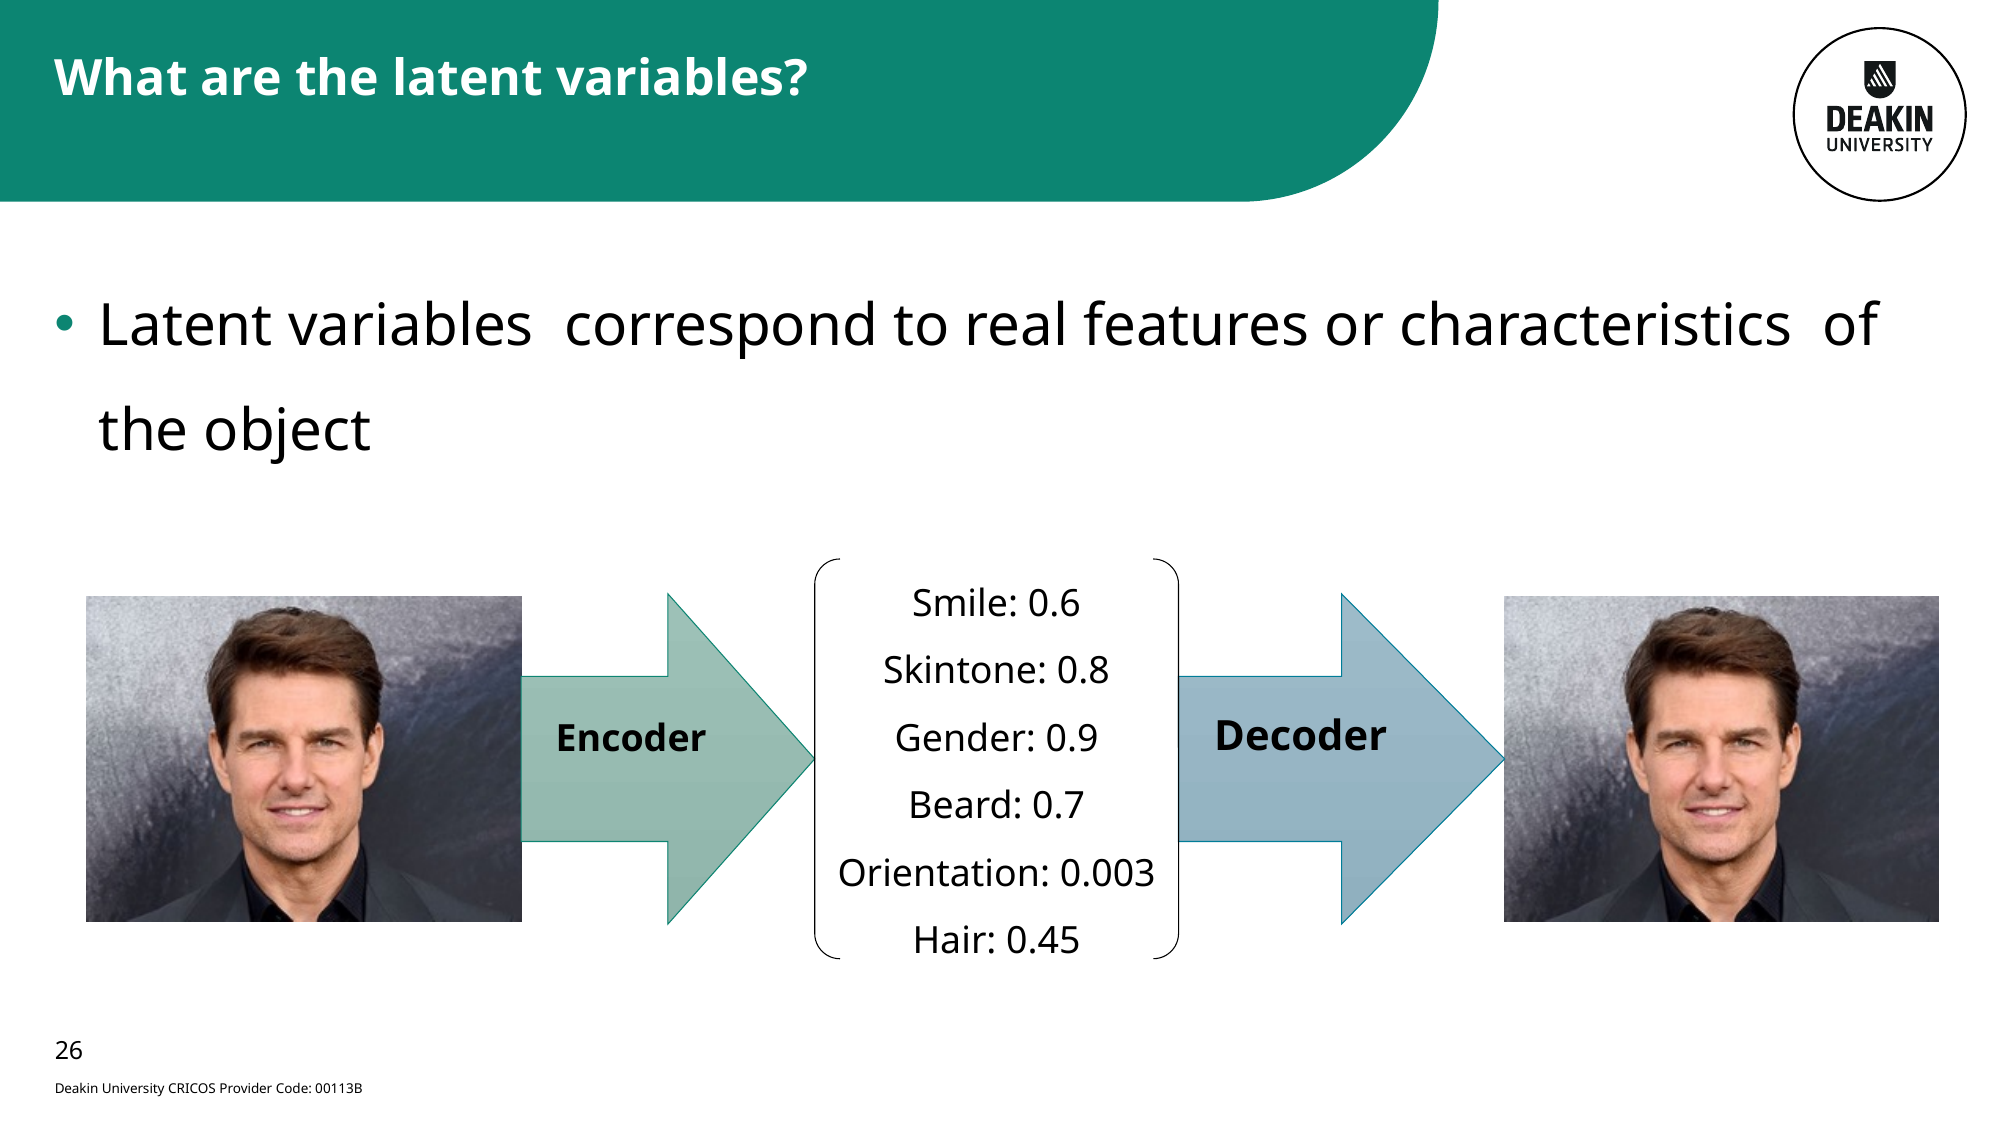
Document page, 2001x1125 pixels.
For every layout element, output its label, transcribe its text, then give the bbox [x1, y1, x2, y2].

slide_number 26 [39, 1031, 135, 1072]
footer Deakin University CRICOS Provider Code: 00113B [39, 1072, 1127, 1107]
picture [86, 596, 522, 922]
title What are the latent variables? [39, 44, 1439, 202]
picture [1504, 596, 1939, 922]
text_box Smile: 0.6 Skintone: 0.8 Gender: 0.9 Beard: 0.7 Orientation: 0.003 Hair: 0.45 [814, 558, 1180, 960]
